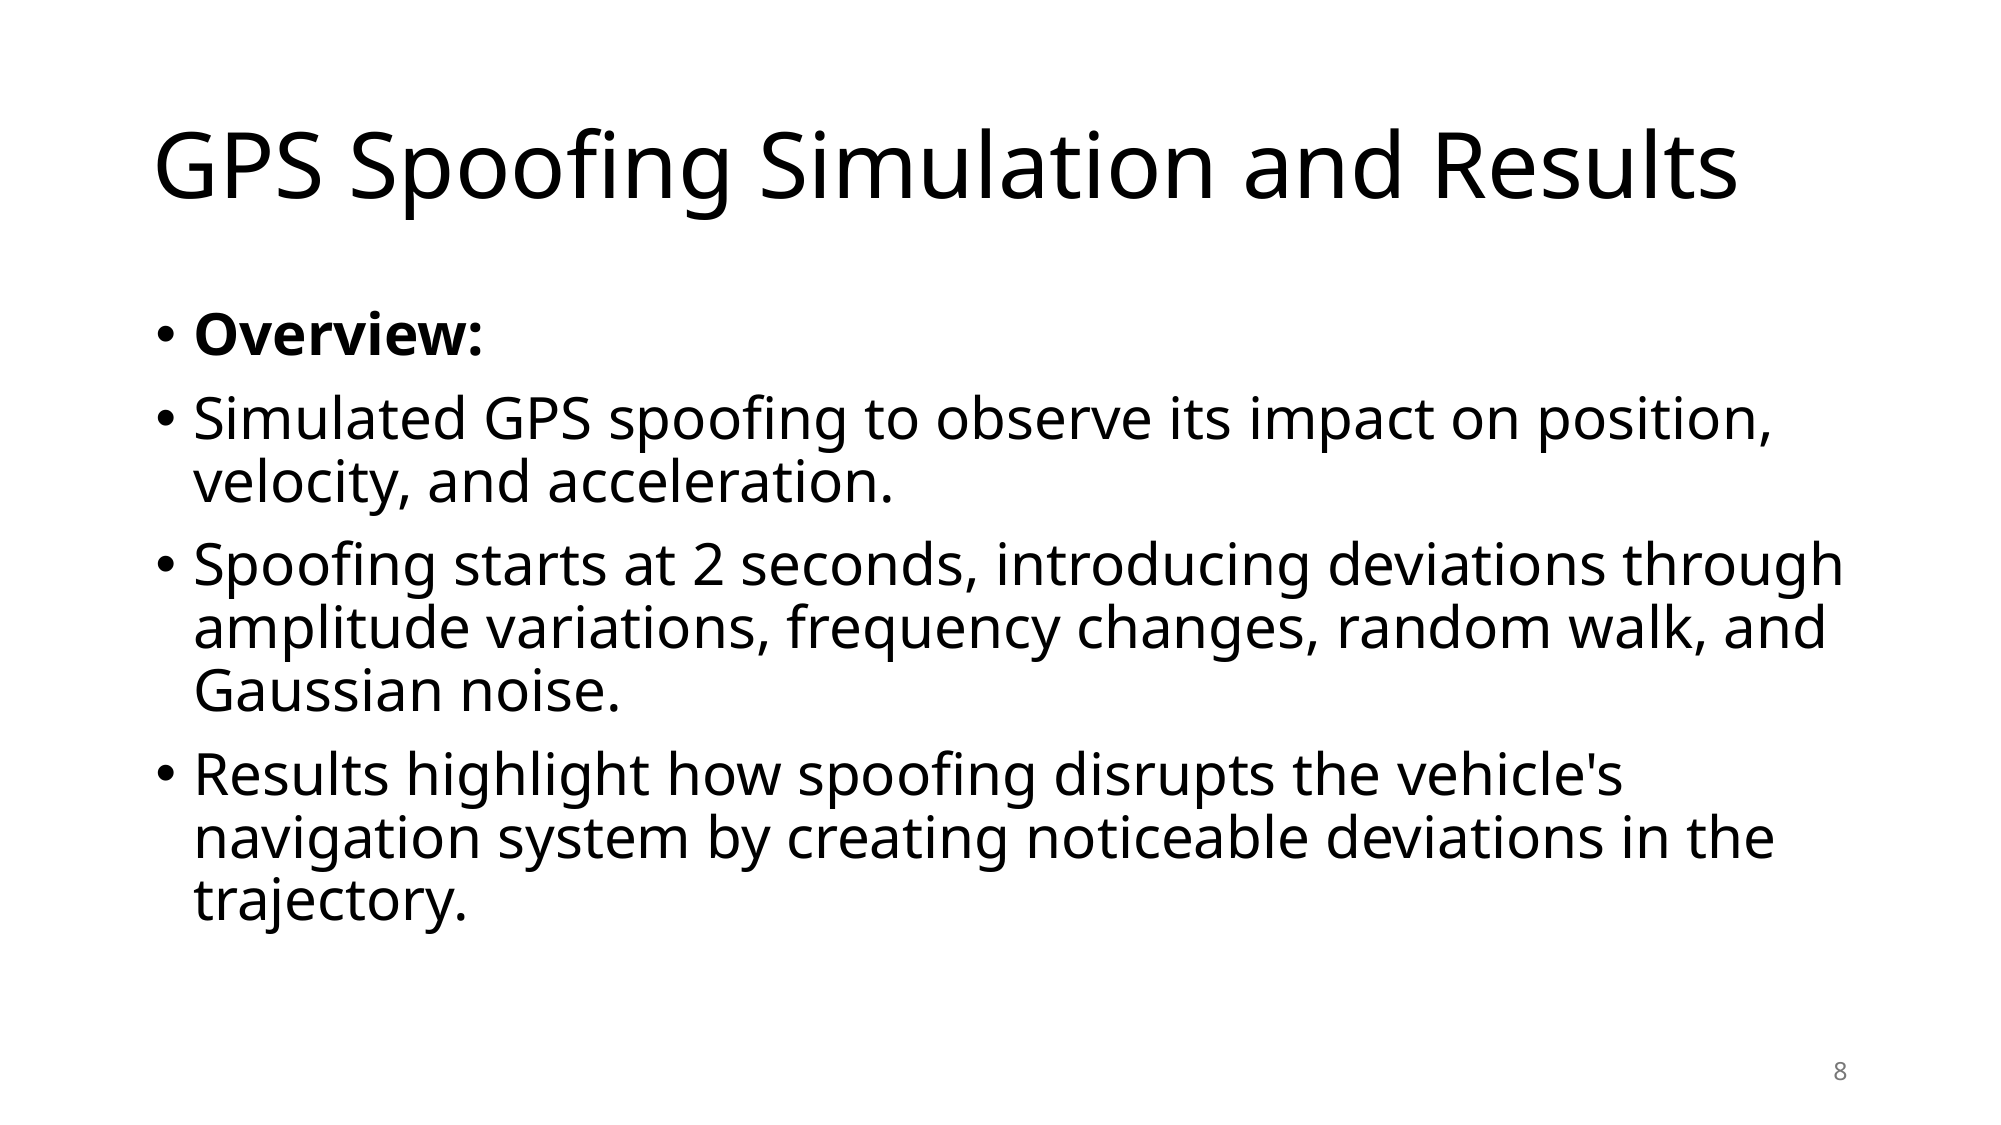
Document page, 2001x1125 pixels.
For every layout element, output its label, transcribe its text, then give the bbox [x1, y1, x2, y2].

list Overview: Simulated GPS spoofing to observe its impact on position, velocity, and acceleration. Spoofing starts at 2 seconds, introducing deviations through amplitude variations, frequency changes, random walk, and Gaussian noise. Results highlight how spoofing disrupts the vehicle's navigation system by creating noticeable deviations in the trajectory. [140, 297, 1866, 1012]
title GPS Spoofing Simulation and Results [137, 59, 1863, 278]
slide_number 8 [1412, 1042, 1863, 1103]
